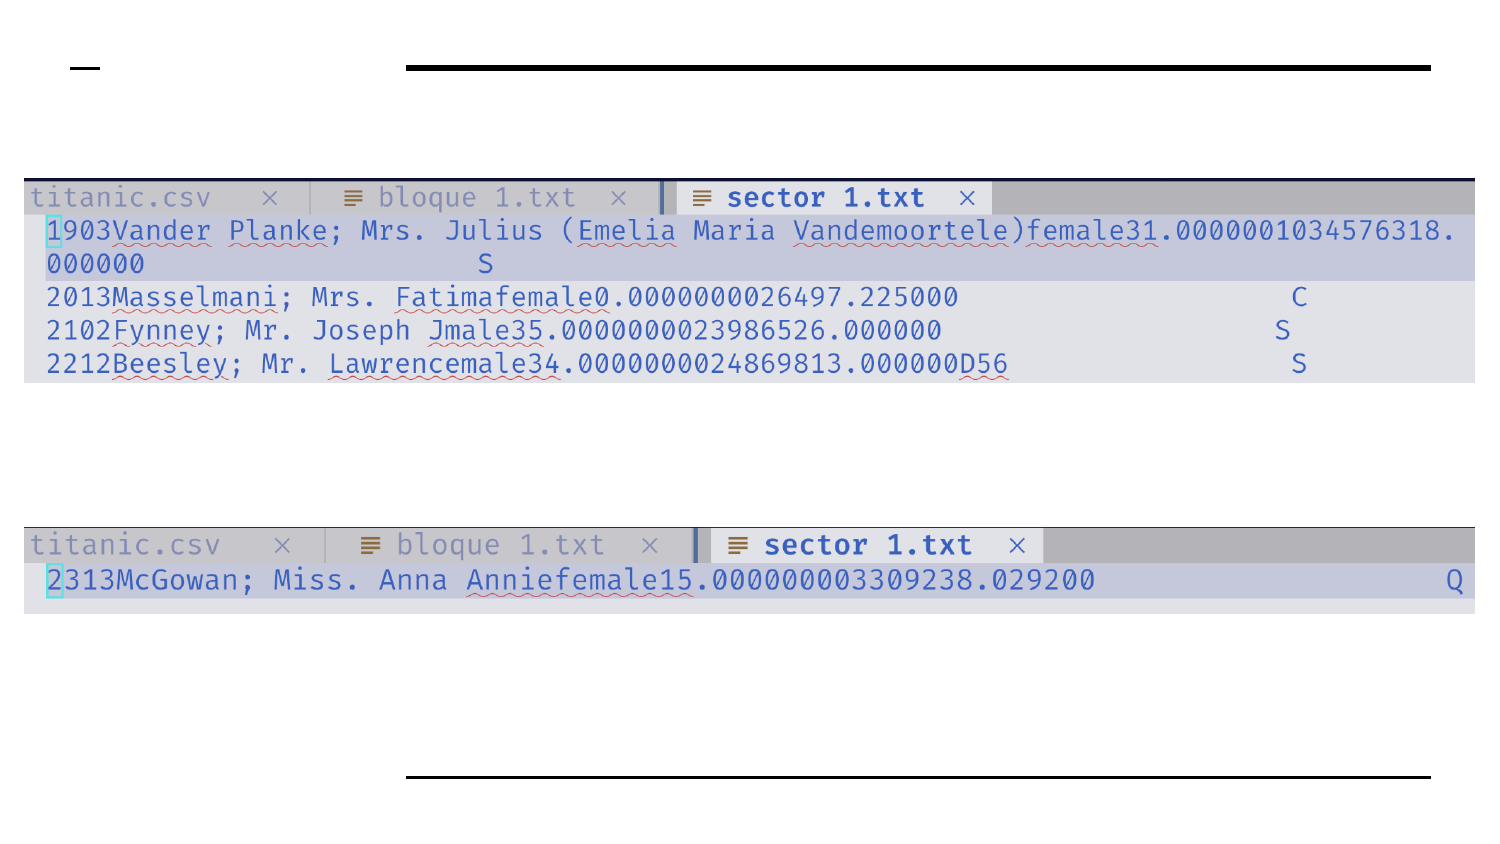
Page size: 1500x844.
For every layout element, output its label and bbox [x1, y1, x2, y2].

picture [24, 526, 1476, 614]
picture [24, 178, 1476, 384]
